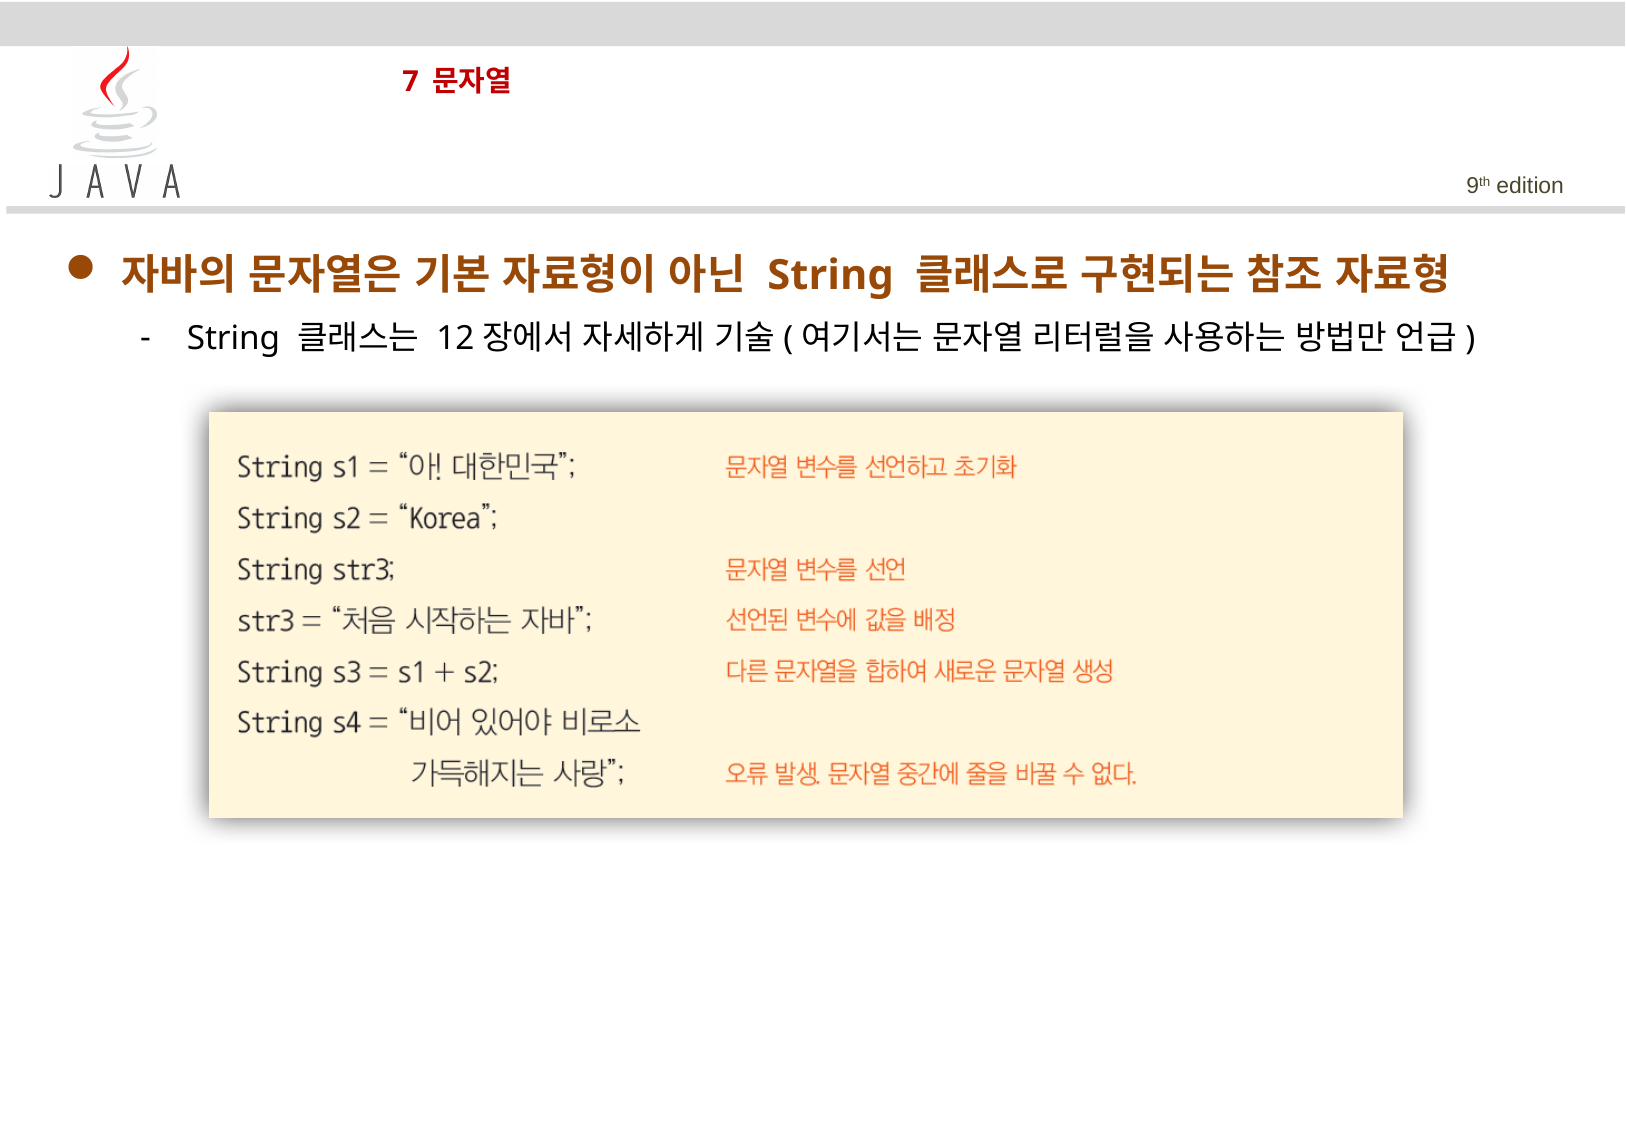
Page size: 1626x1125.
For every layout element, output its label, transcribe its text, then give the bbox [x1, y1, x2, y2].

picture [73, 46, 157, 158]
picture [209, 412, 1404, 818]
list 자바의 문자열은 기본 자료형이 아닌 String 클래스로 구현되는 참조 자료형 String 클래스는 12장에서 자세하게 기술(여기서는 문자열 리터럴을 사용하는 방법만 언급) [48, 223, 1564, 1064]
picture [49, 164, 180, 198]
title 7 문자열 [387, 54, 1393, 105]
